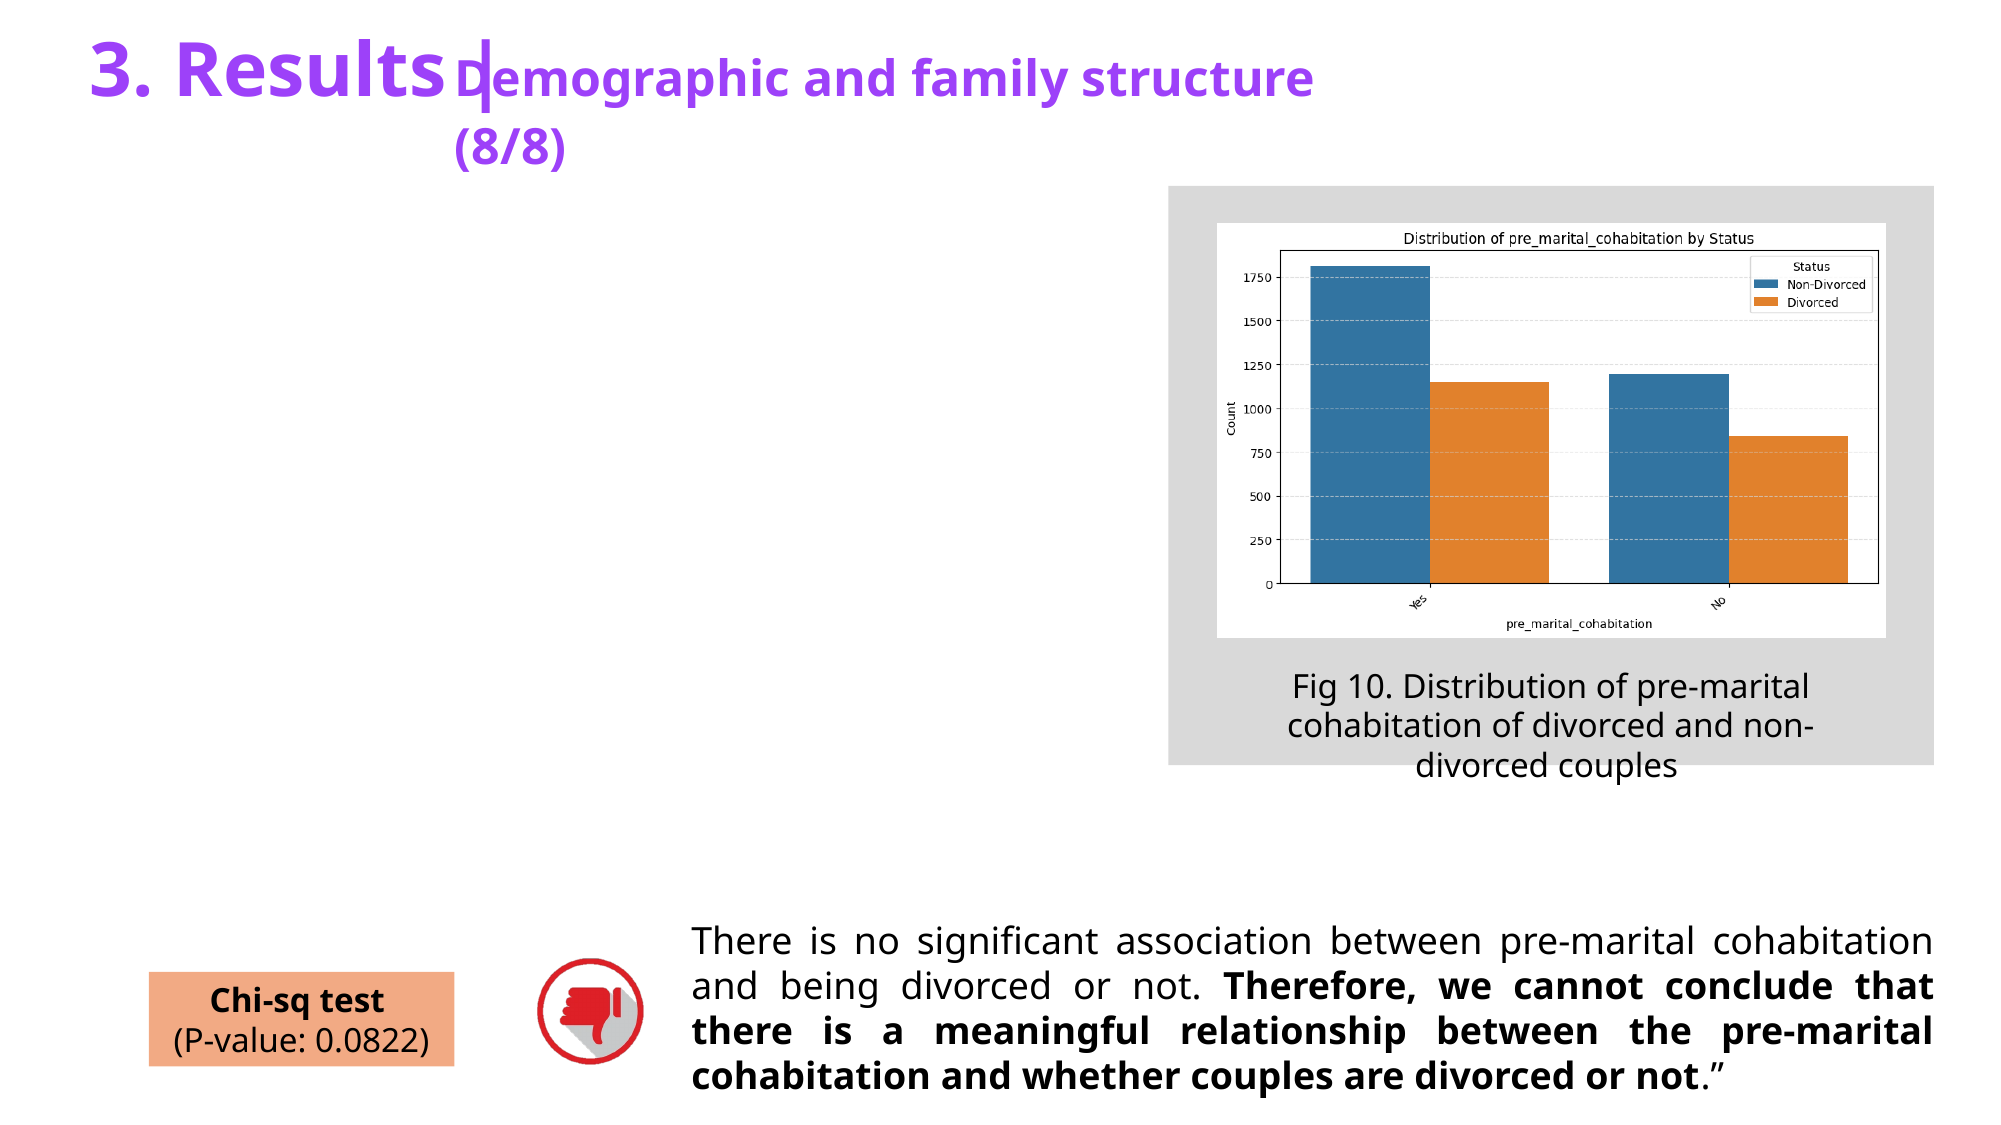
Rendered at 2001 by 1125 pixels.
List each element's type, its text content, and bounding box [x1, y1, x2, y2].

text_box Chi-sq test (P-value: 0.0822) [148, 971, 455, 1067]
text_box There is no significant association between pre-marital cohabitation and being divorced or not. Therefore, we cannot conclude that there is a meaningful relationship between the pre-marital cohabitation and whether couples are divorced or not.” [676, 909, 1950, 1105]
text_box 3. Results | [74, 57, 440, 150]
text_box [1167, 184, 1936, 767]
text_box Fig 10. Distribution of pre-marital cohabitation of divorced and non-divorced couples [1217, 657, 1886, 792]
picture [1216, 223, 1886, 638]
picture [532, 953, 649, 1079]
text_box Demographic and family structure (8/8) [440, 29, 1349, 183]
